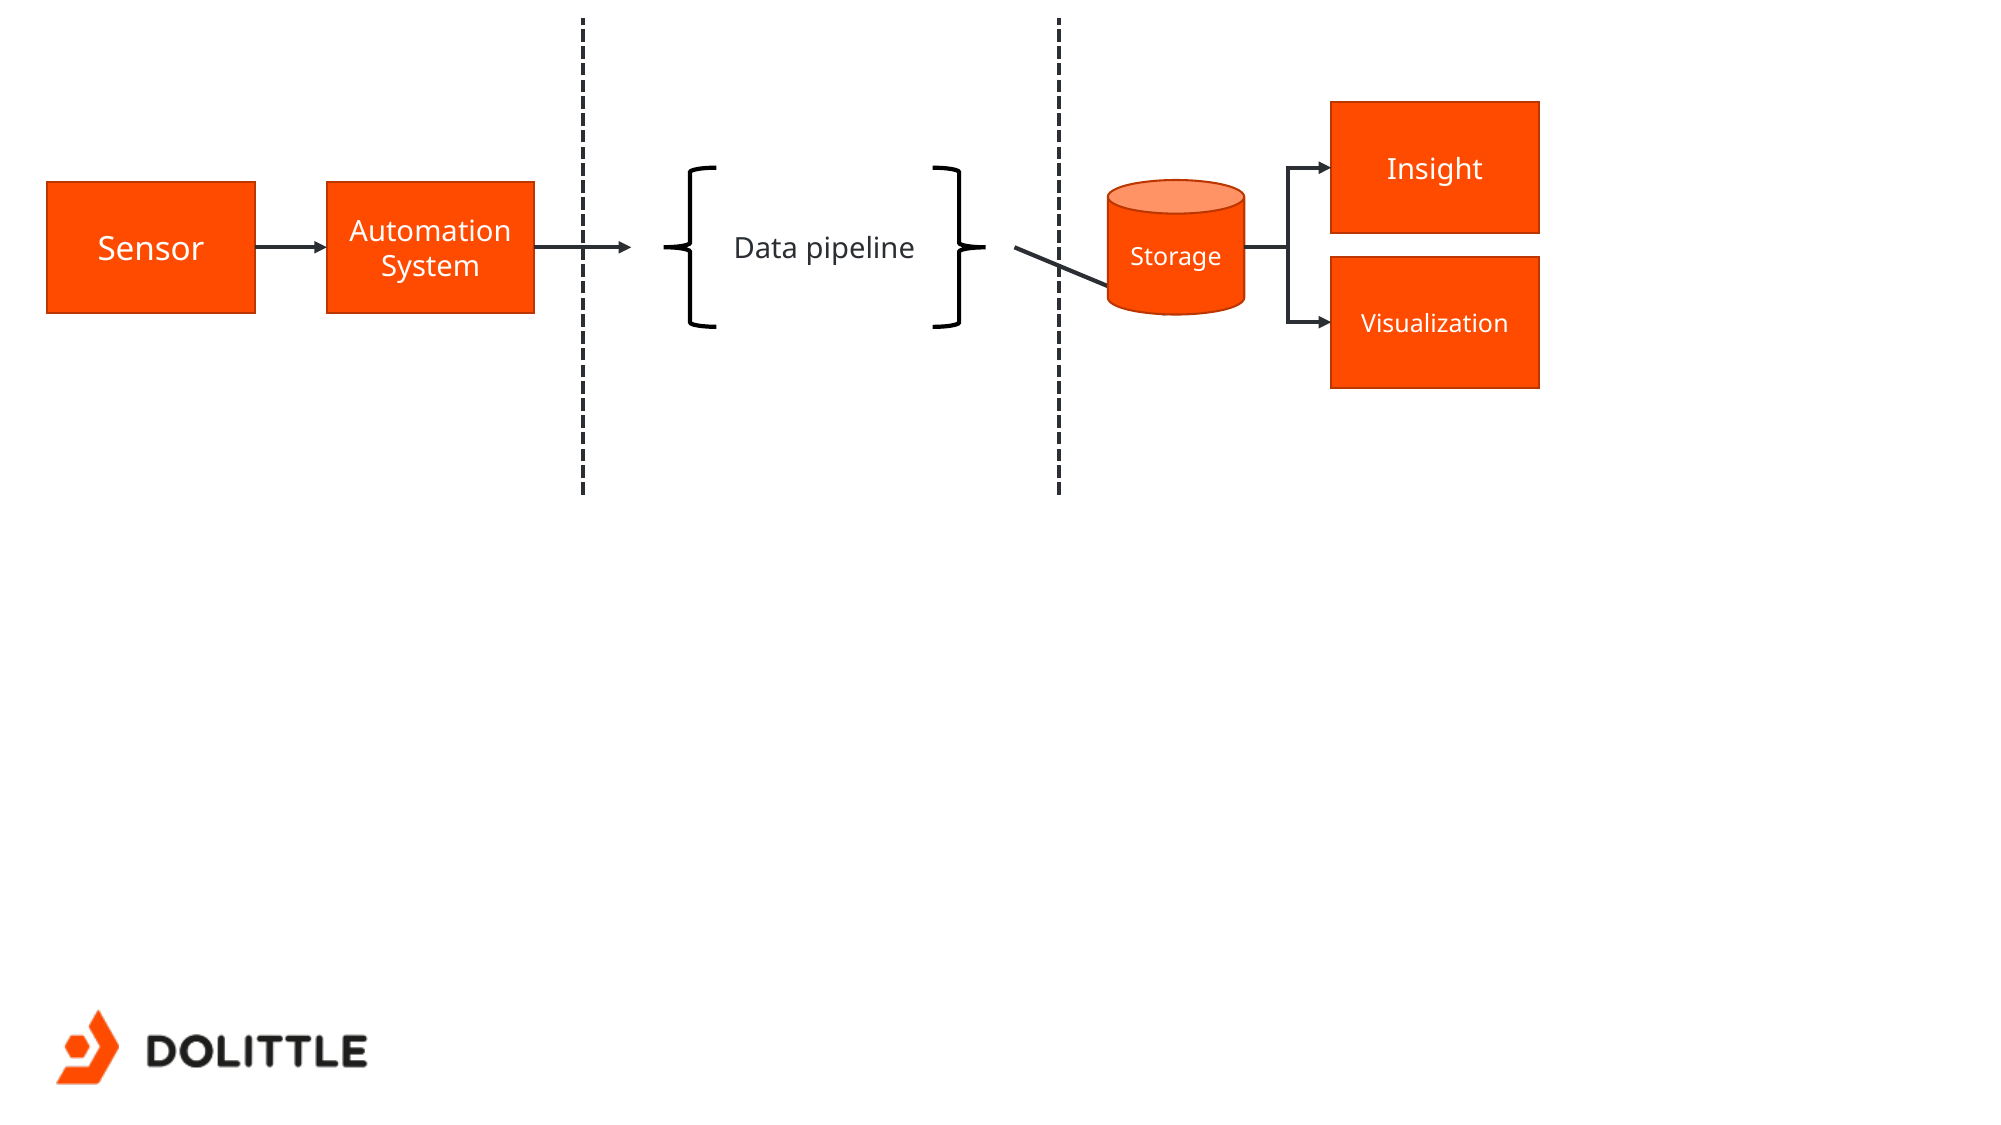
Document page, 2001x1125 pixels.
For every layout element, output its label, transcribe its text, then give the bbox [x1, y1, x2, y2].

text_box Data pipeline [718, 221, 931, 272]
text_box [1244, 167, 1332, 247]
text_box Sensor [46, 181, 256, 314]
text_box [663, 167, 717, 328]
text_box Storage [1106, 178, 1244, 316]
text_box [1244, 247, 1332, 323]
text_box [932, 167, 986, 328]
text_box Automation System [326, 181, 535, 314]
text_box Visualization [1330, 256, 1540, 389]
text_box Insight [1330, 101, 1540, 234]
